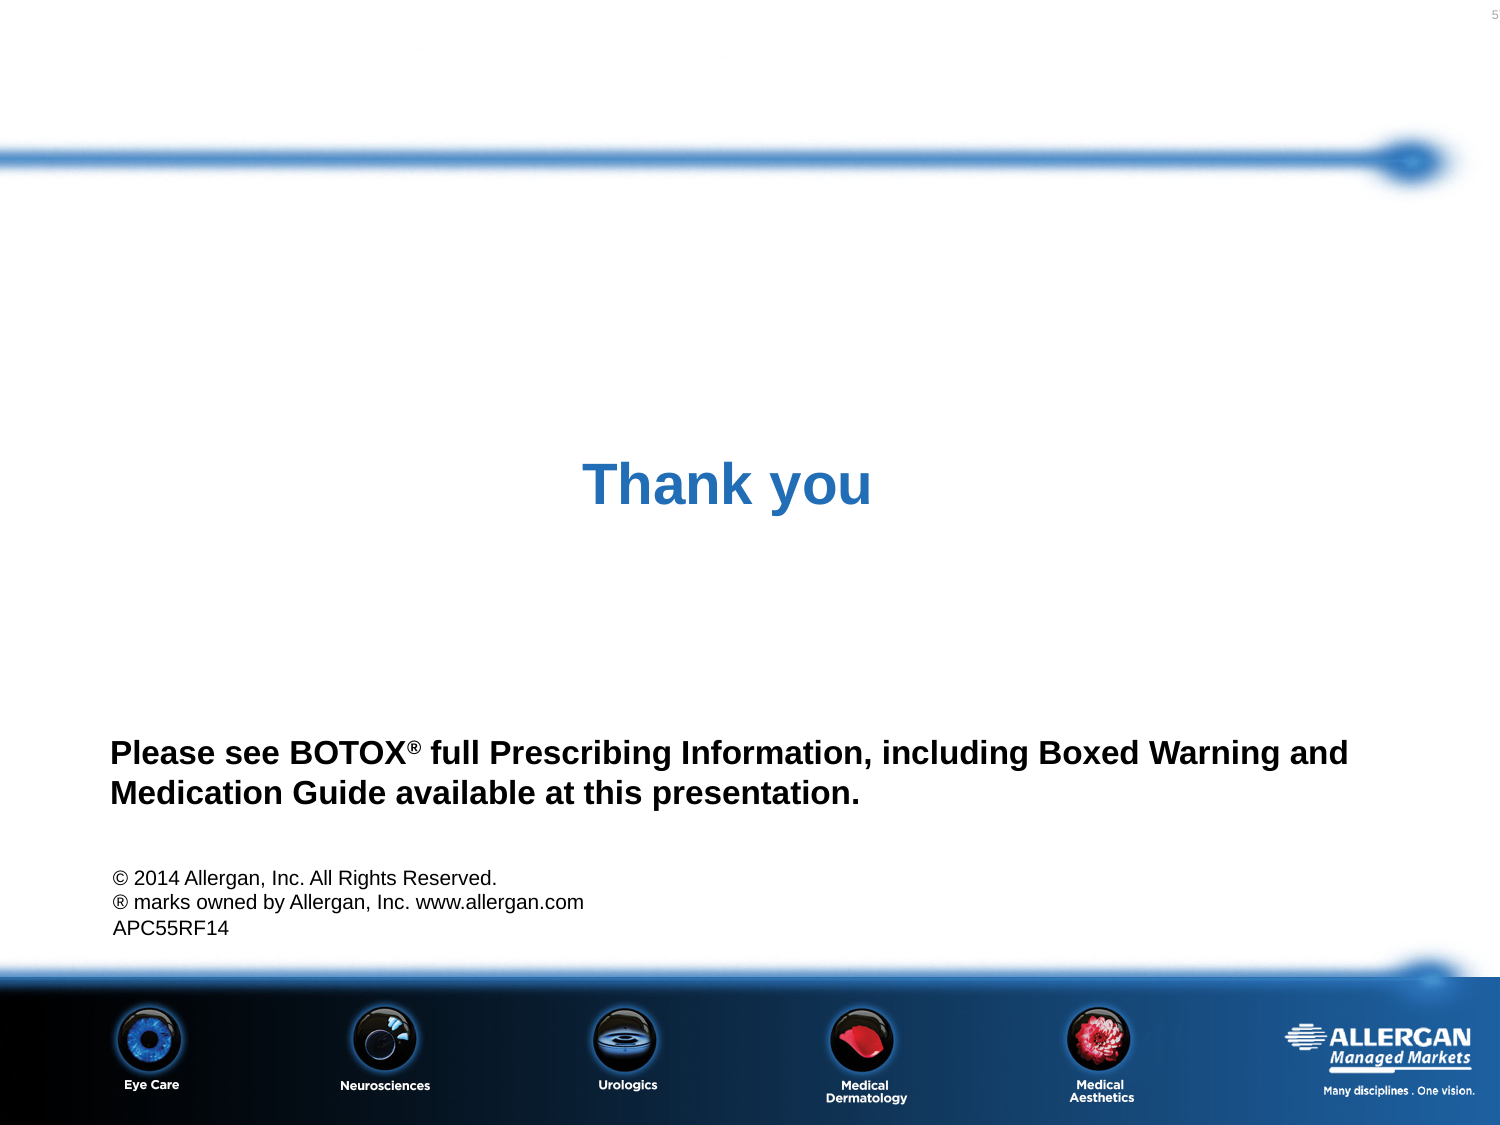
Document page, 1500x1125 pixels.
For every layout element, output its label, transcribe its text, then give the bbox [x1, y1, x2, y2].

picture [0, 0, 1500, 220]
text_box Please see BOTOX® full Prescribing Information, including Boxed Warning and Medication Guide available at this presentation. [95, 723, 1427, 819]
text_box © 2014 Allergan, Inc. All Rights Reserved. ® marks owned by Allergan, Inc. www.allergan.com APC55RF14 [98, 856, 636, 947]
title Thank you [90, 439, 1366, 520]
picture [0, 930, 1500, 1125]
